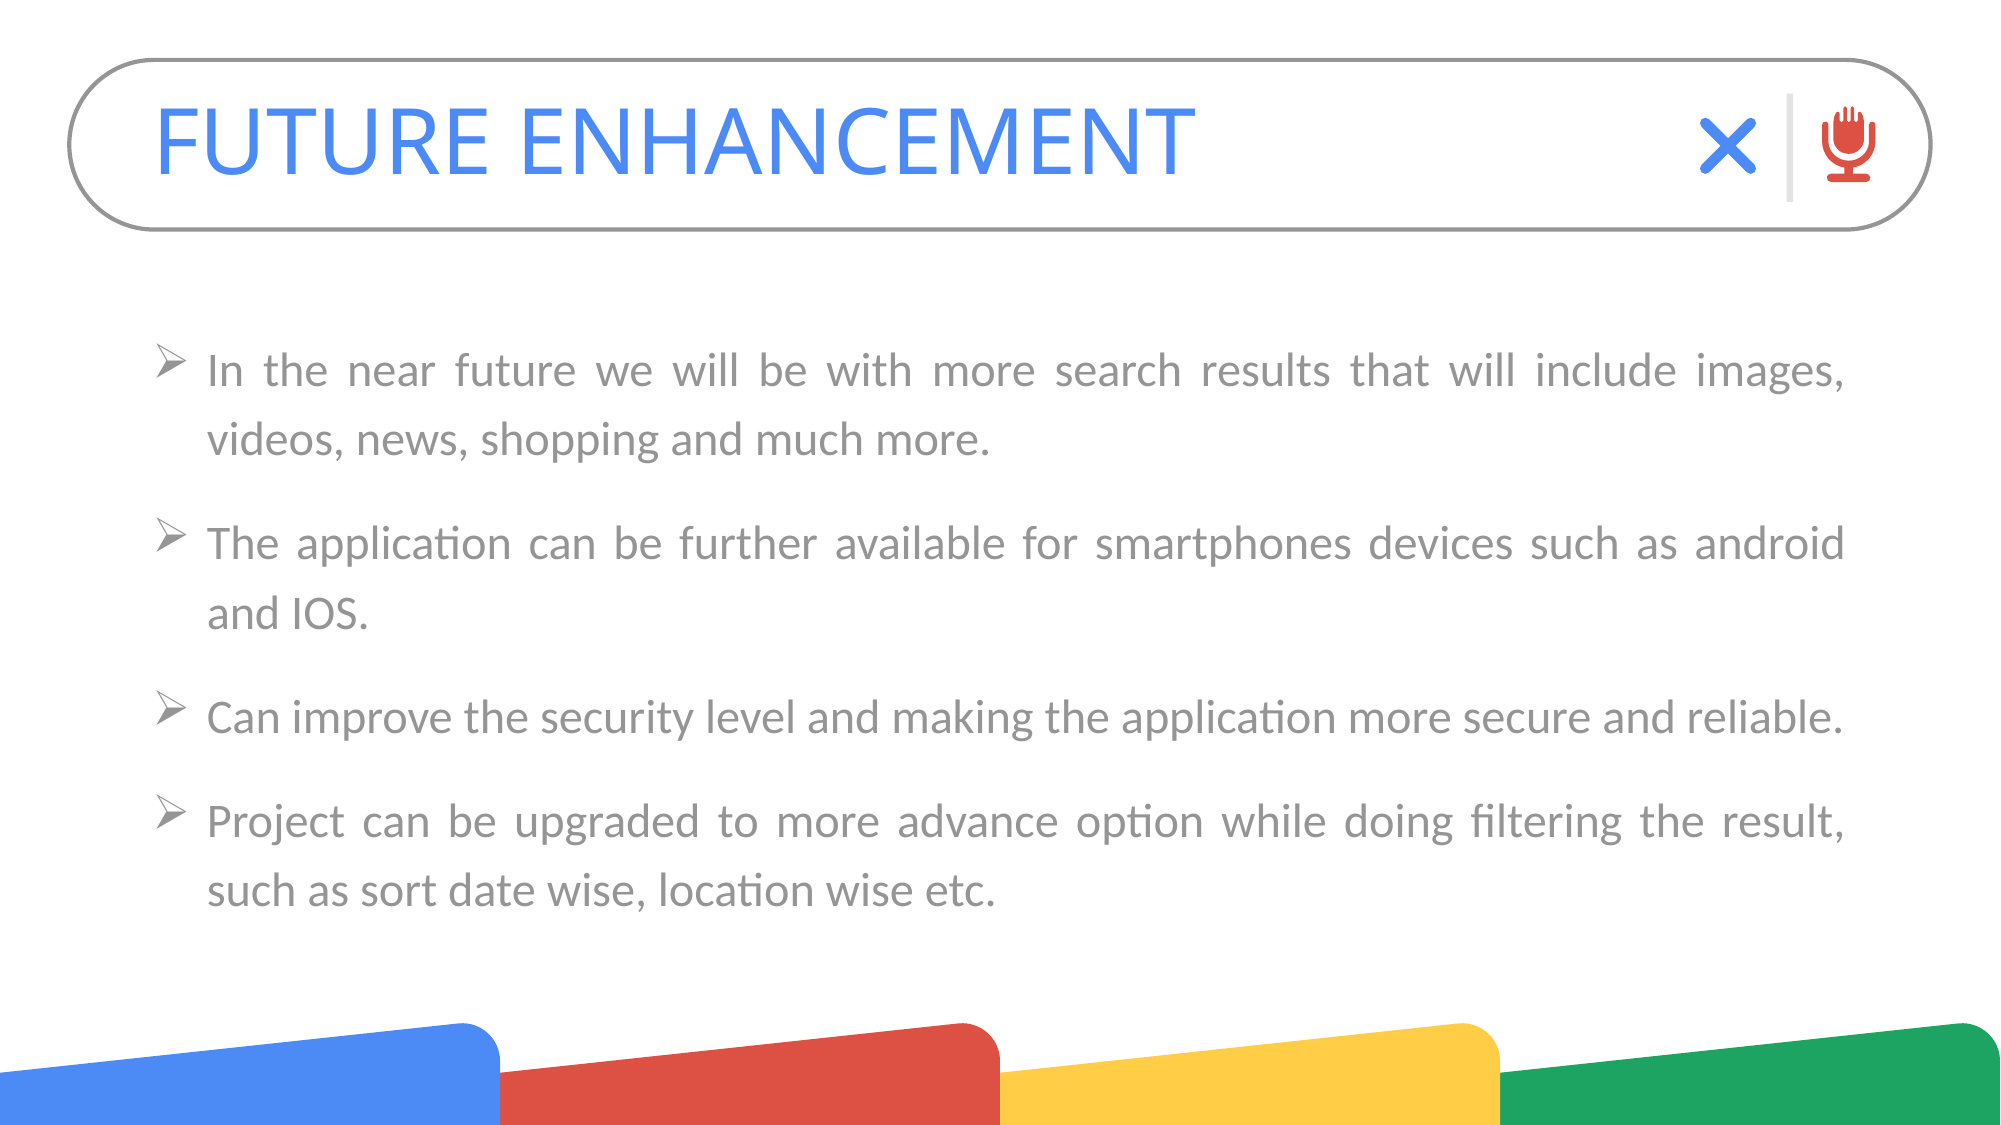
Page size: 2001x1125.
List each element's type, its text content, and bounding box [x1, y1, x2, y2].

title FUTURE ENHANCEMENT [137, 59, 1650, 230]
list In the near future we will be with more search results that will include images, videos, news, shopping and much more. The application can be further available for smartphones devices such as android and IOS. Can improve the security level and making the application more secure and reliable. Project can be upgraded to more advance option while doing filtering the result, such as sort date wise, location wise etc. [137, 318, 1863, 987]
